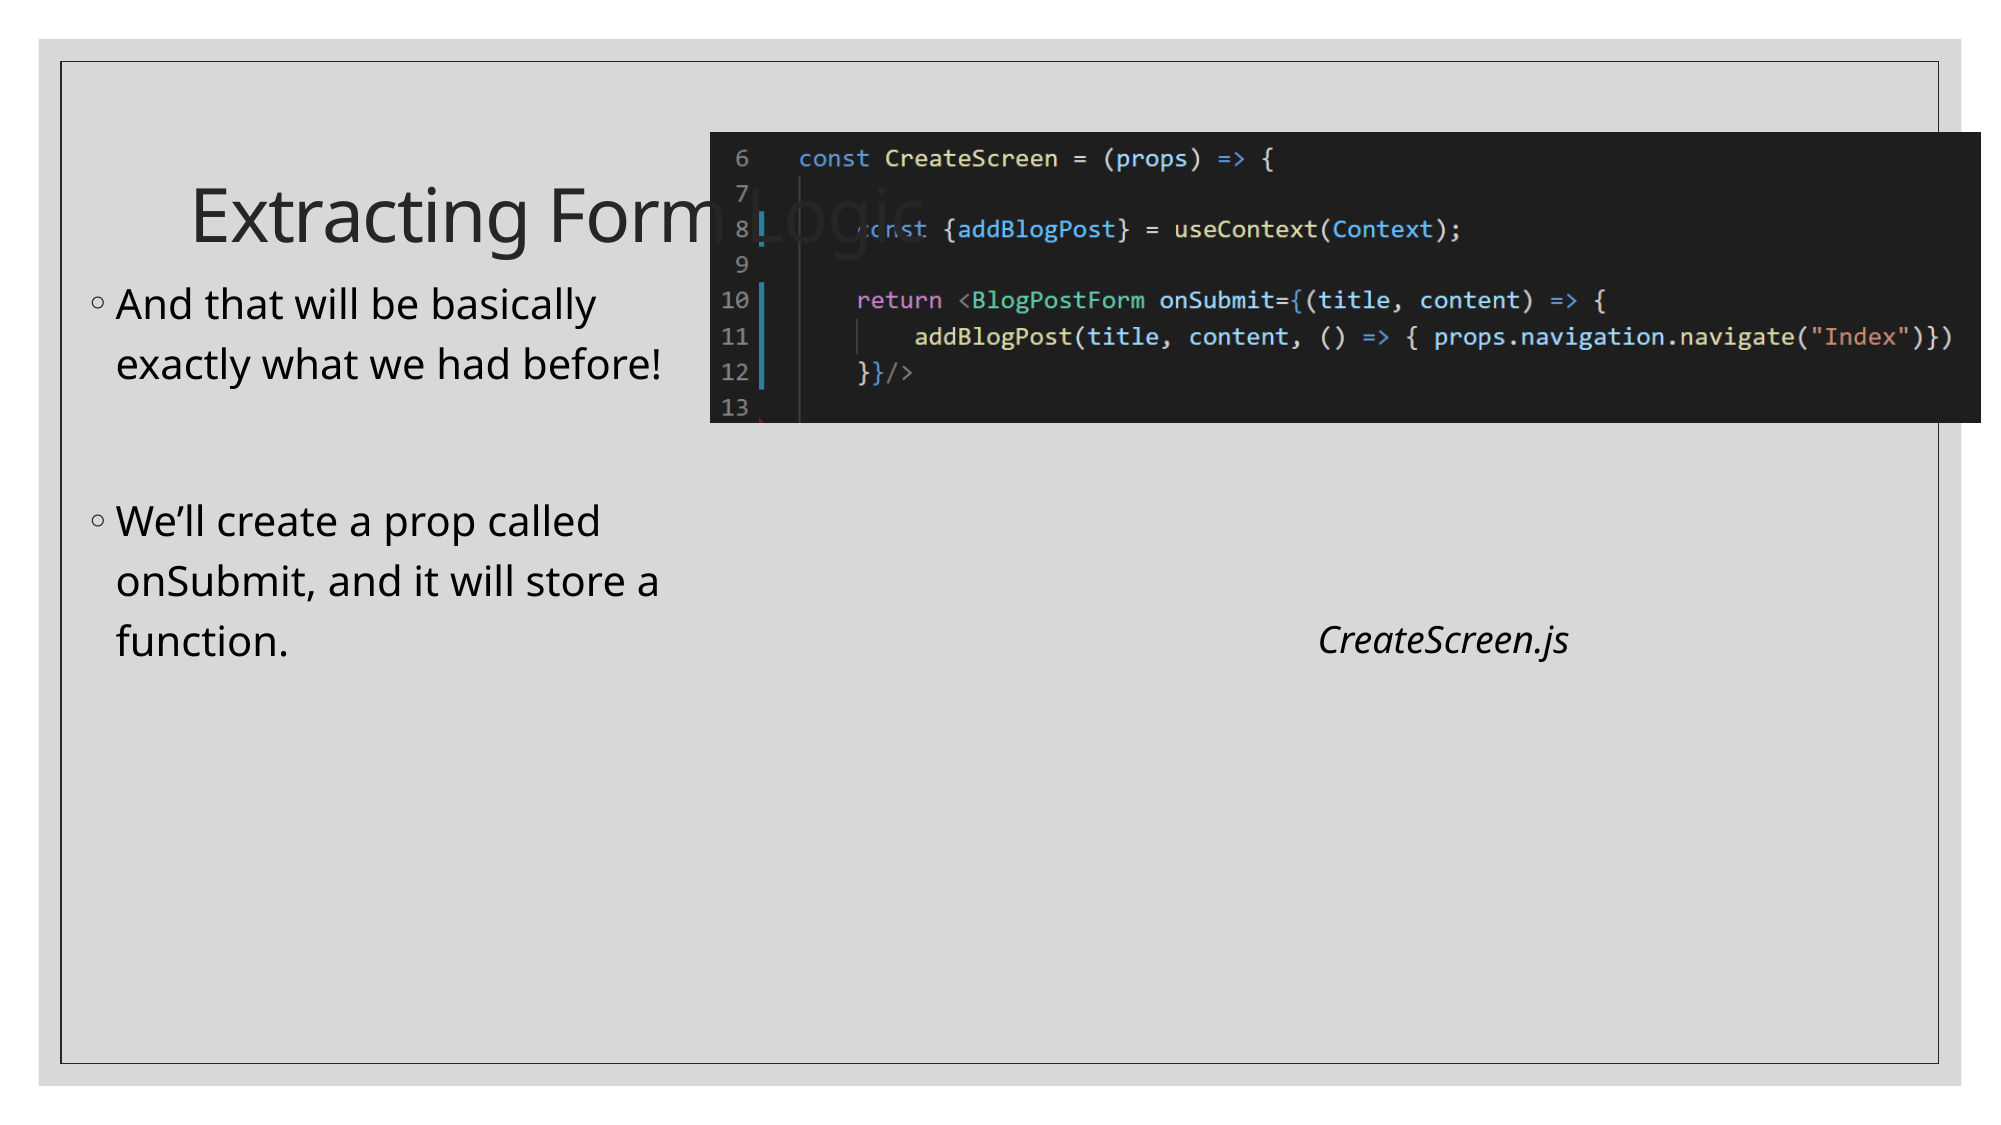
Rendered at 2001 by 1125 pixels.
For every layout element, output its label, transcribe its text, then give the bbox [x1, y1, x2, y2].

title Extracting Form Logic [174, 105, 1825, 259]
list And that will be basically exactly what we had before! We’ll create a prop called onSubmit, and it will store a function. [70, 259, 707, 999]
text_box CreateScreen.js [1302, 608, 1585, 669]
picture [710, 132, 1981, 423]
